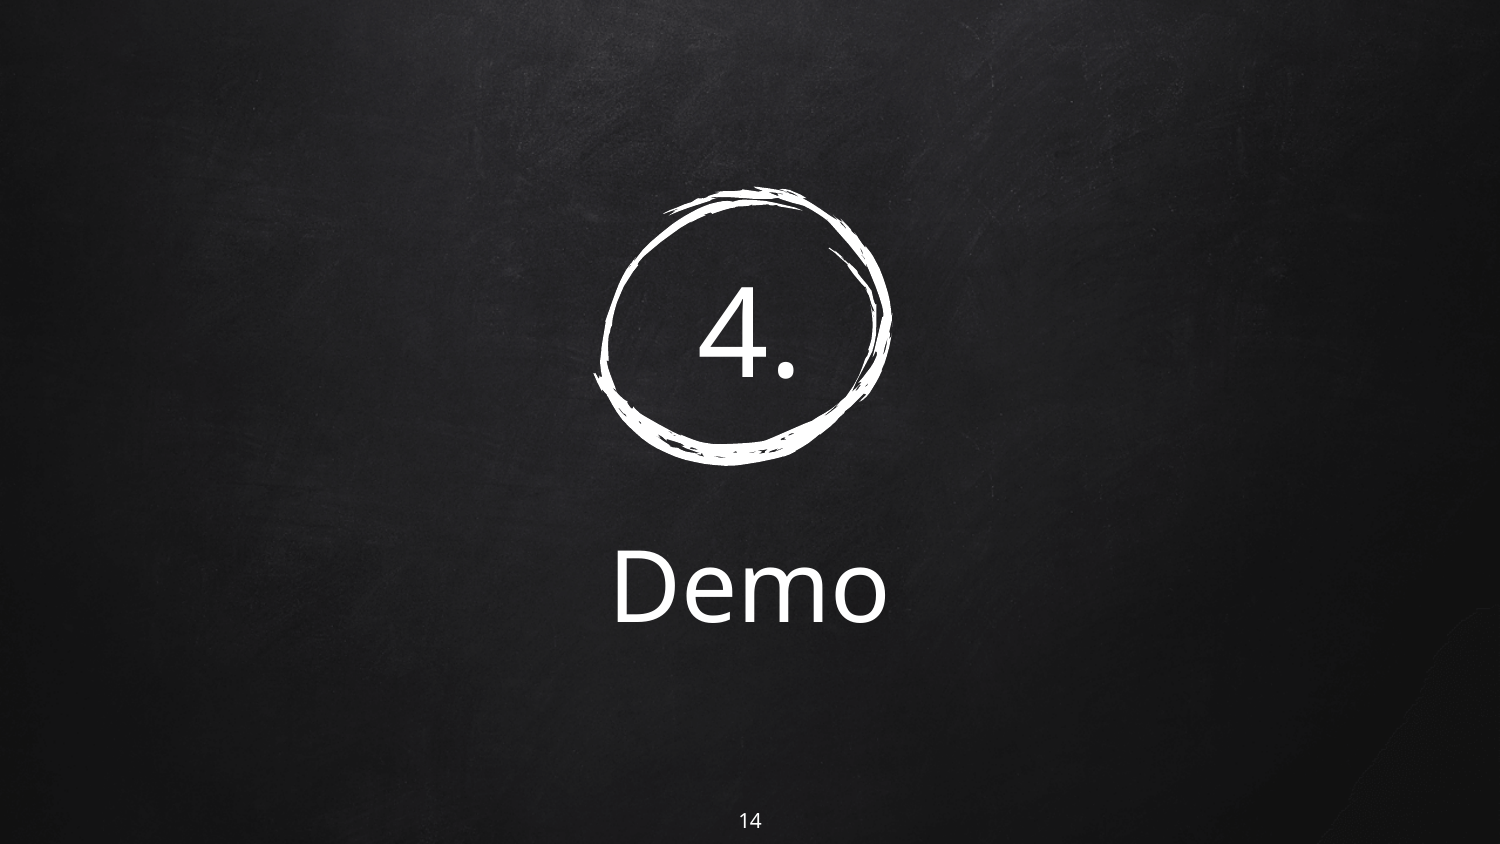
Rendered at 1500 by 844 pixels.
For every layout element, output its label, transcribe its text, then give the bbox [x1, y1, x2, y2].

slide_number 14 [705, 792, 795, 844]
picture [0, 0, 1500, 844]
title 4. Demo [112, 466, 1388, 658]
text_box [593, 186, 893, 466]
